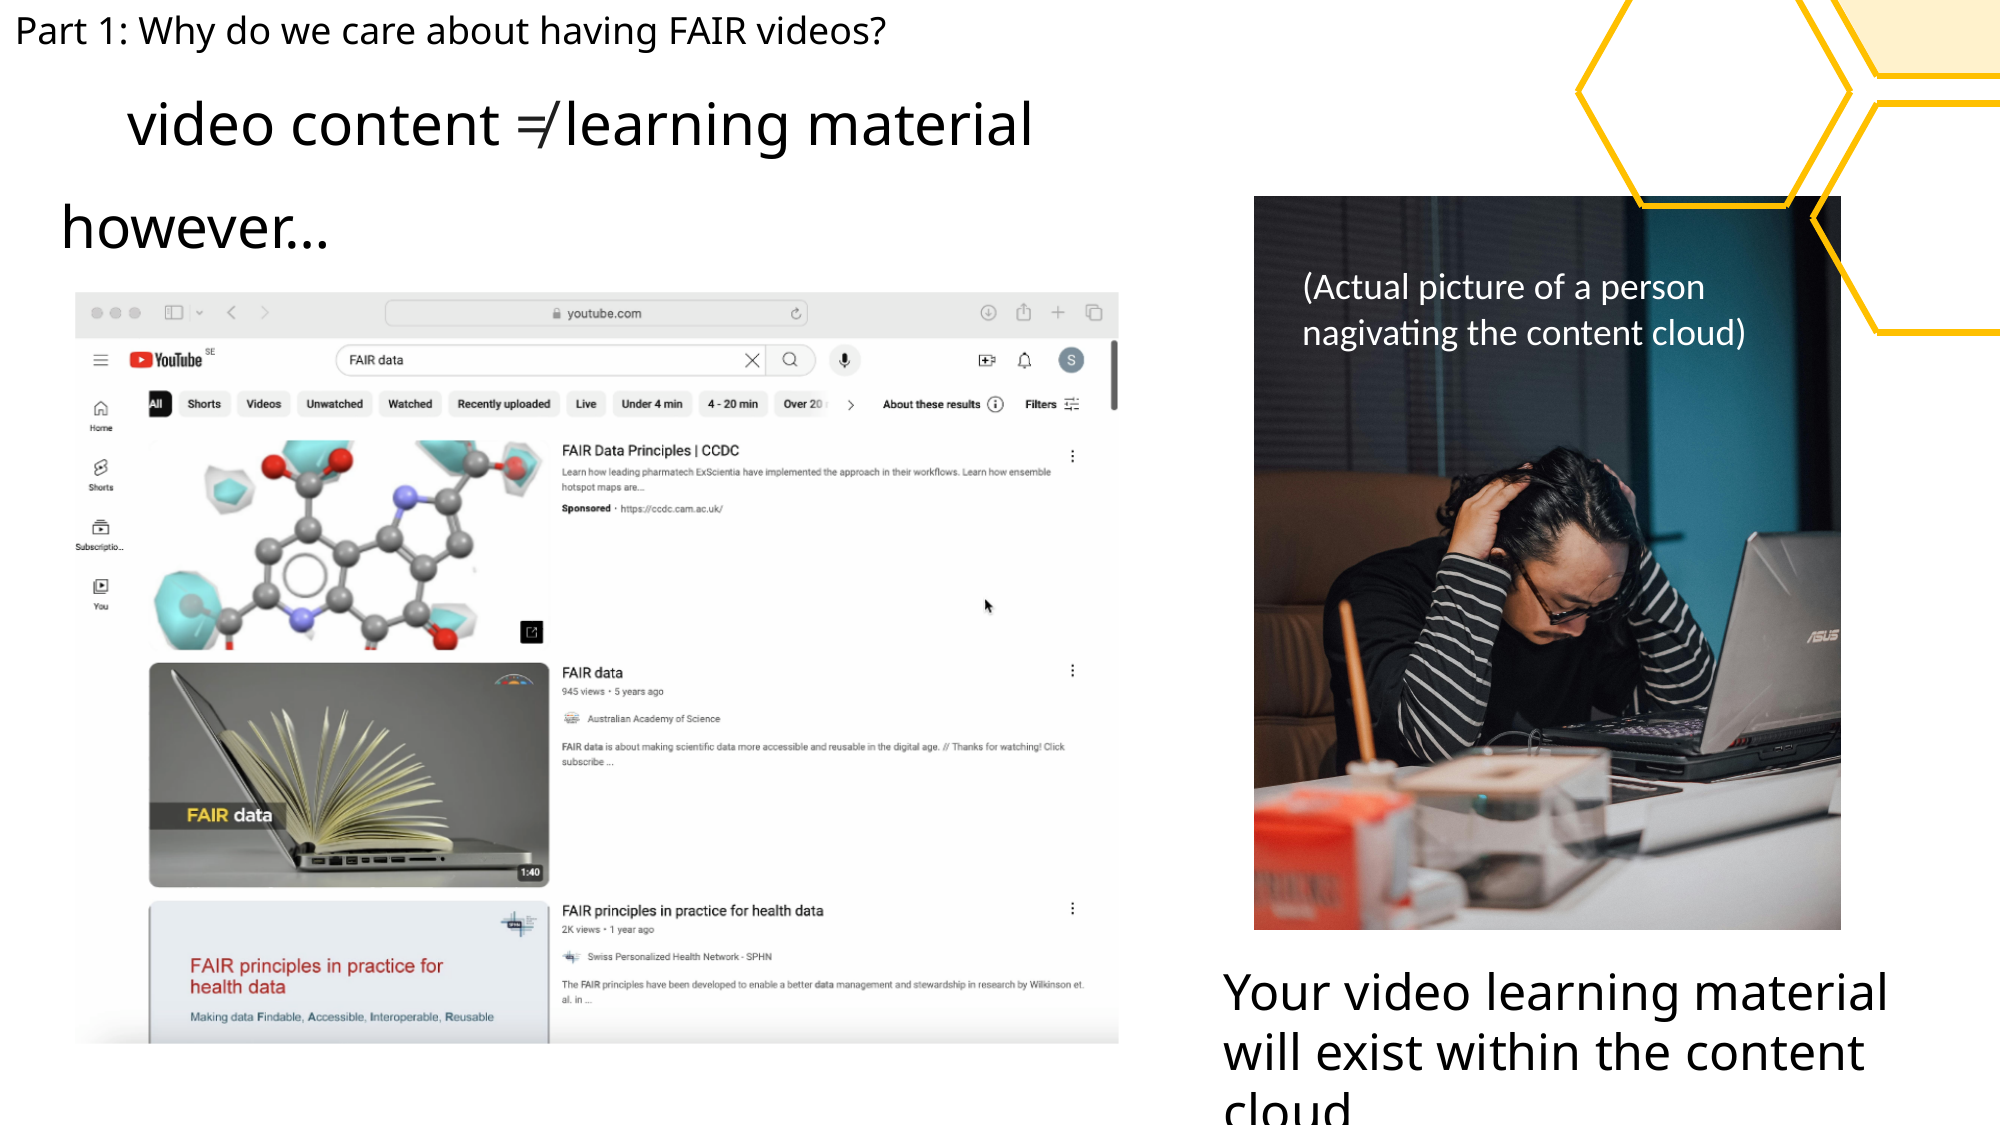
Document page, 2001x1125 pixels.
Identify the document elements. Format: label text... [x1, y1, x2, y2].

text_box Part 1: Why do we care about having FAIR videos? [0, 0, 1577, 60]
text_box video content ≠ learning material [45, 79, 1117, 165]
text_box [1851, 0, 2000, 77]
text_box however… [45, 183, 1117, 268]
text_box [1577, 0, 1851, 207]
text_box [1812, 103, 2000, 333]
picture [67, 286, 1129, 1052]
picture [1254, 196, 1841, 930]
text_box Your video learning material will exist within the content cloud [1209, 953, 1955, 1125]
